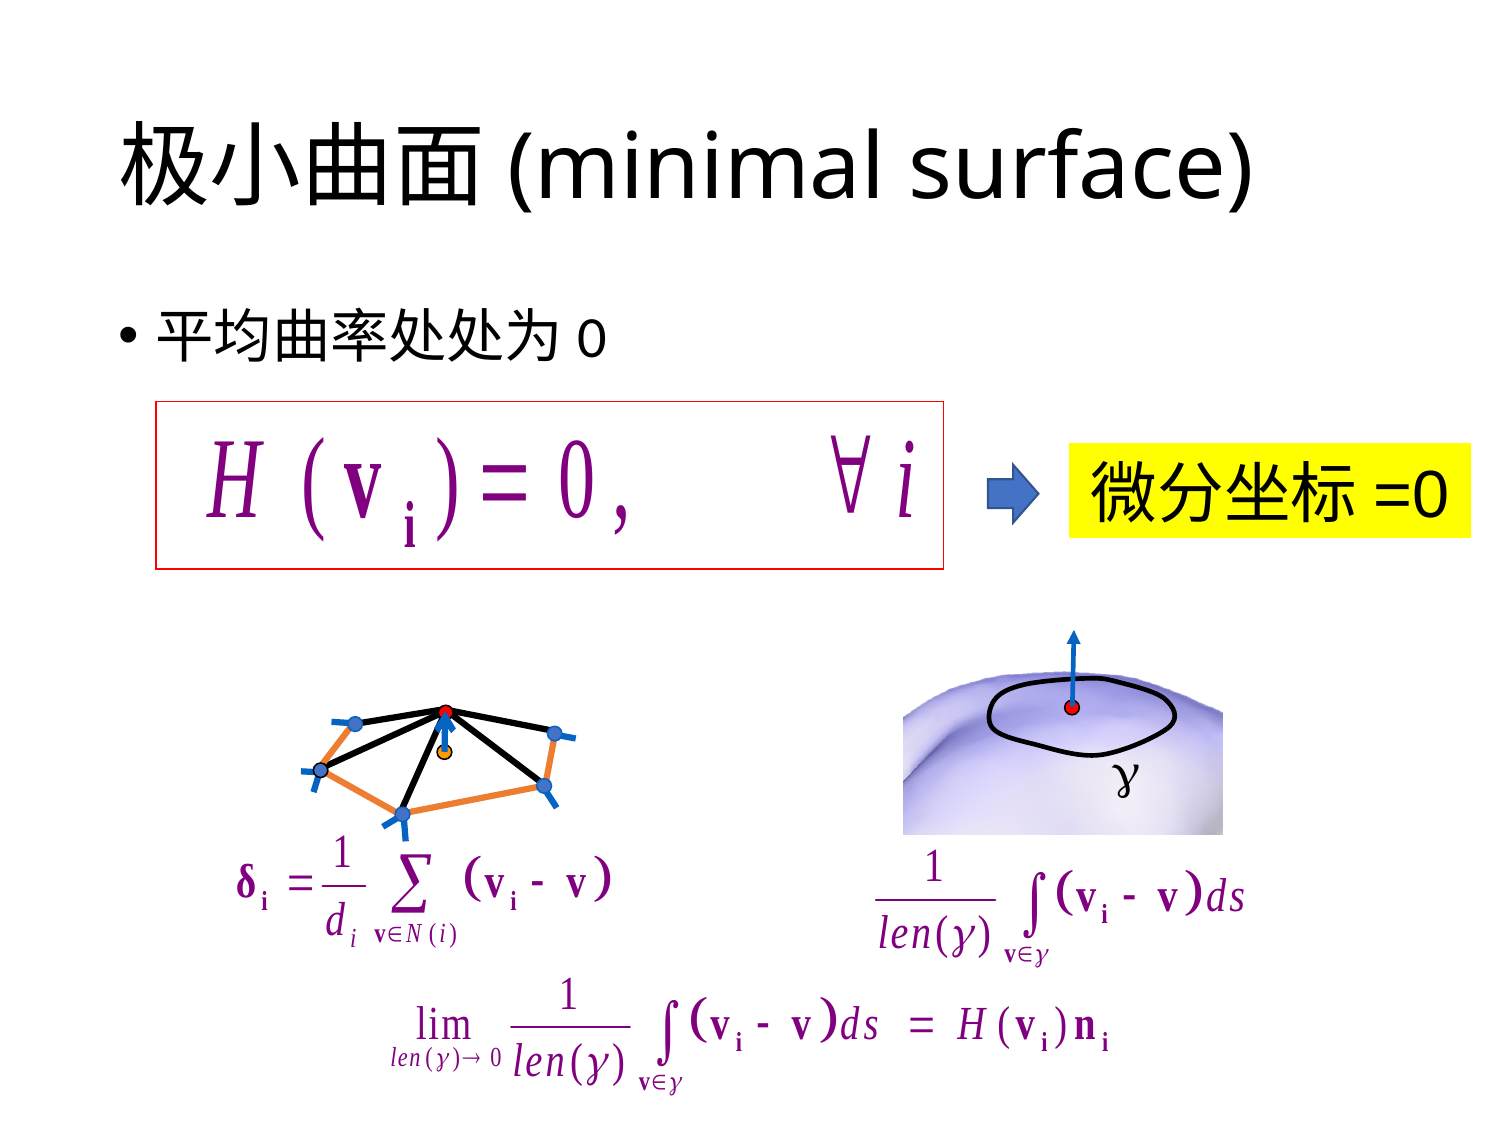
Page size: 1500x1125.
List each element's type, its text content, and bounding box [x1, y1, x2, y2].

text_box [156, 402, 943, 569]
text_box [868, 836, 1256, 976]
title 极小曲面(minimal surface) [103, 59, 1397, 278]
text_box [986, 462, 1040, 526]
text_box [903, 629, 1223, 835]
text_box 微分坐标=0 [1069, 443, 1472, 538]
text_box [230, 822, 614, 955]
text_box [300, 704, 576, 822]
list 平均曲率处处为0 [103, 299, 1397, 1014]
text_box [383, 964, 1116, 1104]
